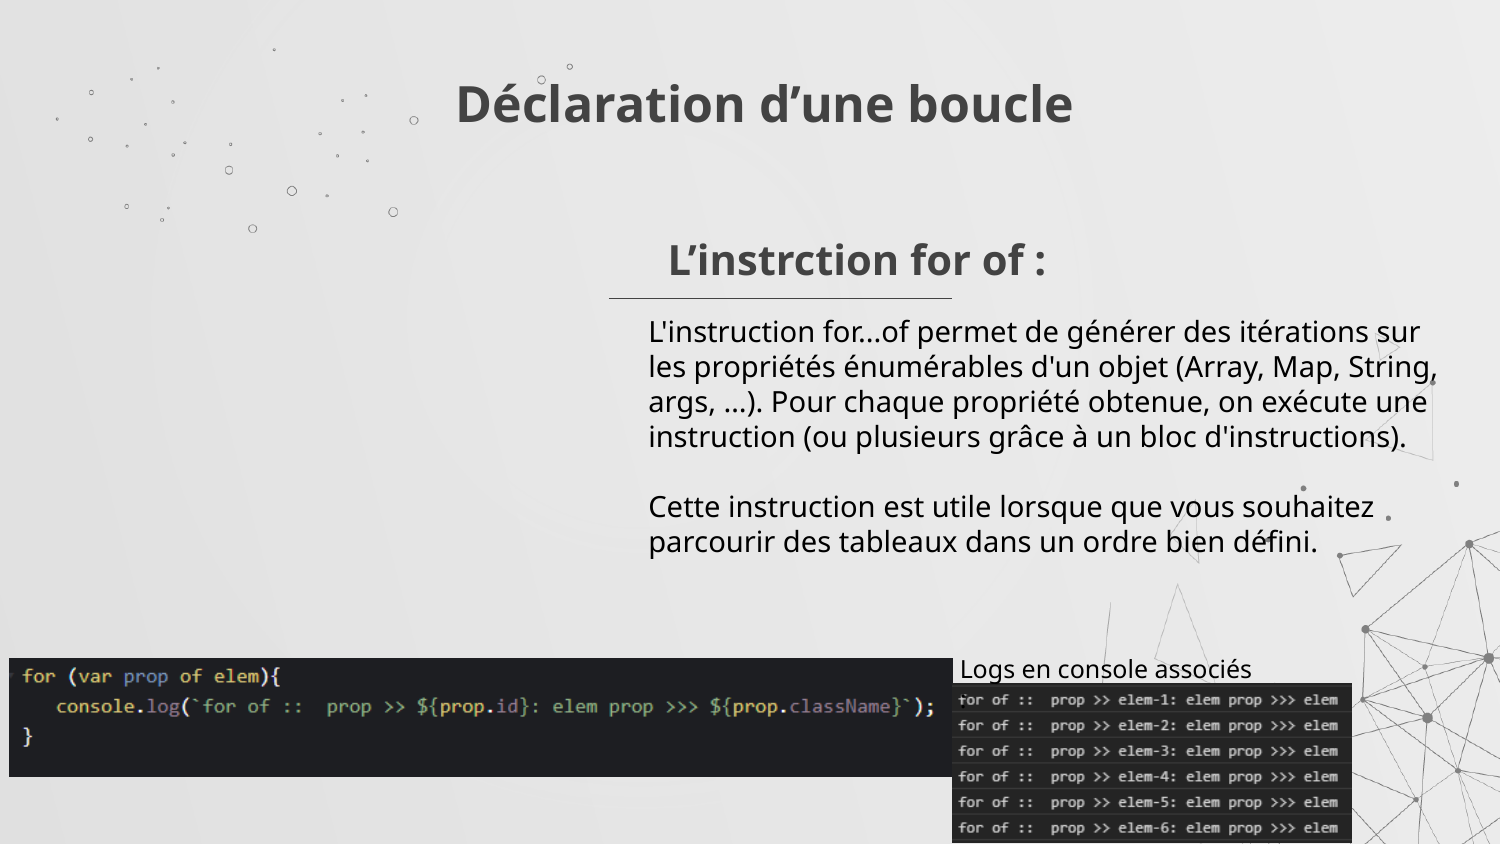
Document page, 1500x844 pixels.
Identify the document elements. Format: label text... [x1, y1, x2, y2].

picture [0, 0, 1500, 844]
text_box [0, 712, 4, 781]
text_box L’instrction for of : [652, 192, 1373, 299]
title Déclaration d’une boucle [322, 57, 1208, 214]
text_box Logs en console associés : [945, 646, 1272, 681]
text_box L'instruction for...of permet de générer des itérations sur les propriétés énumérables d'un objet (Array, Map, String, args, …). Pour chaque propriété obtenue, on exécute une instruction (ou plusieurs grâce à un bloc d'instructions). Cette instruction est utile lorsque que vous souhaitez parcourir des tableaux dans un ordre bien défini. [633, 298, 1464, 581]
